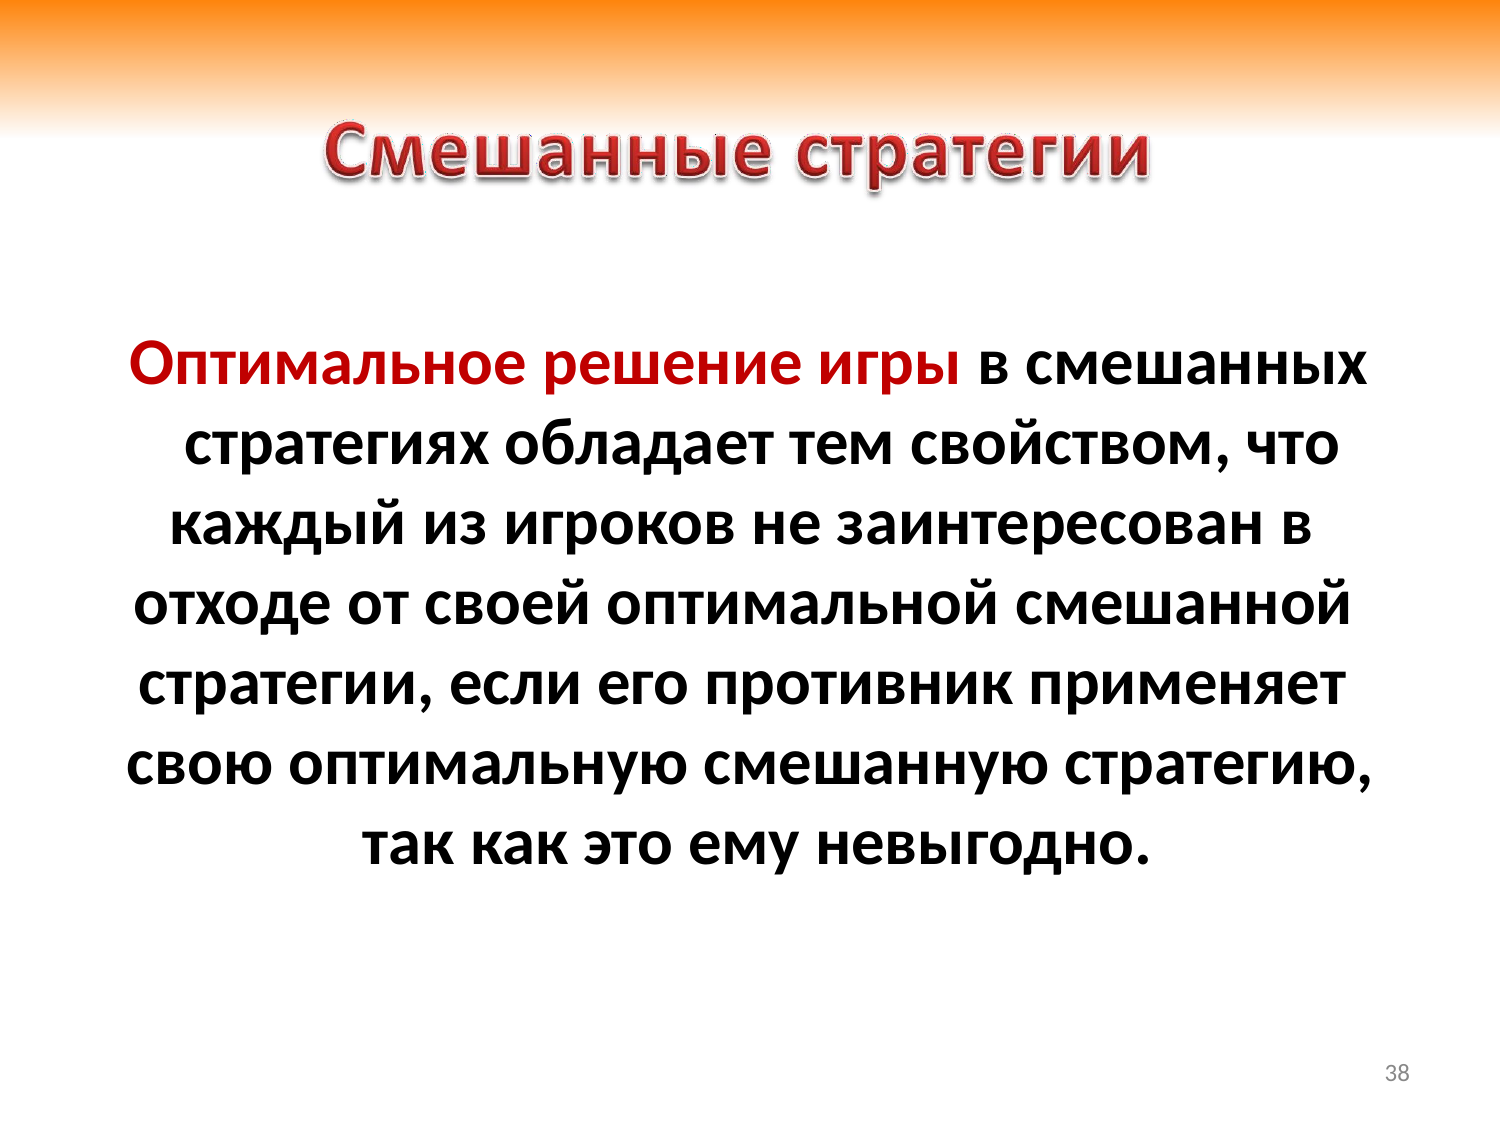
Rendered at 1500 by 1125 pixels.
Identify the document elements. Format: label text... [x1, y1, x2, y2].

text_box Оптимальное решение игры в смешанных стратегиях обладает тем свойством, что каждый из игроков не заинтересован в отходе от своей оптимальной смешанной стратегии, если его противник применяет свою оптимальную смешанную стратегию, так как это ему невыгодно. [122, 315, 1377, 878]
picture [0, 0, 1500, 214]
slide_number 38 [1378, 1060, 1417, 1125]
